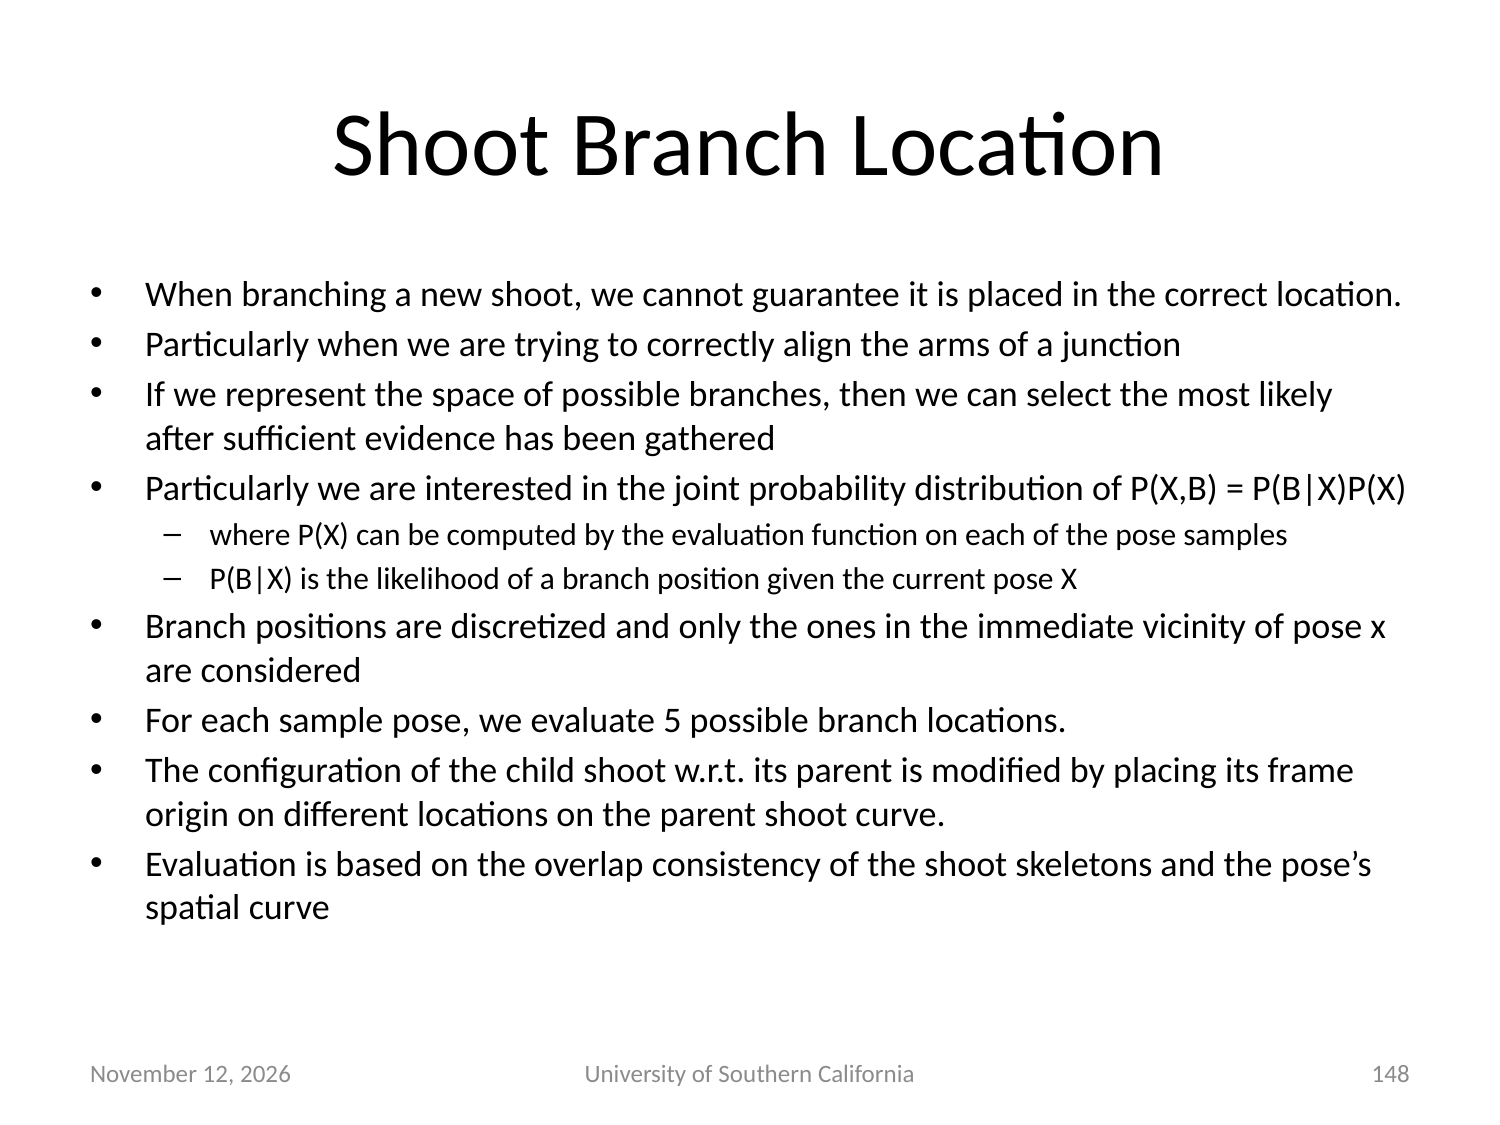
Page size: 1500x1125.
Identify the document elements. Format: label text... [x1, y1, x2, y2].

list When branching a new shoot, we cannot guarantee it is placed in the correct location. Particularly when we are trying to correctly align the arms of a junction If we represent the space of possible branches, then we can select the most likely after sufficient evidence has been gathered Particularly we are interested in the joint probability distribution of P(X,B) = P(B|X)P(X) where P(X) can be computed by the evaluation function on each of the pose samples P(B|X) is the likelihood of a branch position given the current pose X Branch positions are discretized and only the ones in the immediate vicinity of pose x are considered For each sample pose, we evaluate 5 possible branch locations. The configuration of the child shoot w.r.t. its parent is modified by placing its frame origin on different locations on the parent shoot curve. Evaluation is based on the overlap consistency of the shoot skeletons and the pose’s spatial curve [75, 262, 1425, 1005]
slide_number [75, 1042, 425, 1103]
footer University of Southern California [512, 1042, 988, 1103]
slide_number 148 [1074, 1042, 1425, 1103]
title Shoot Branch Location [75, 45, 1425, 233]
